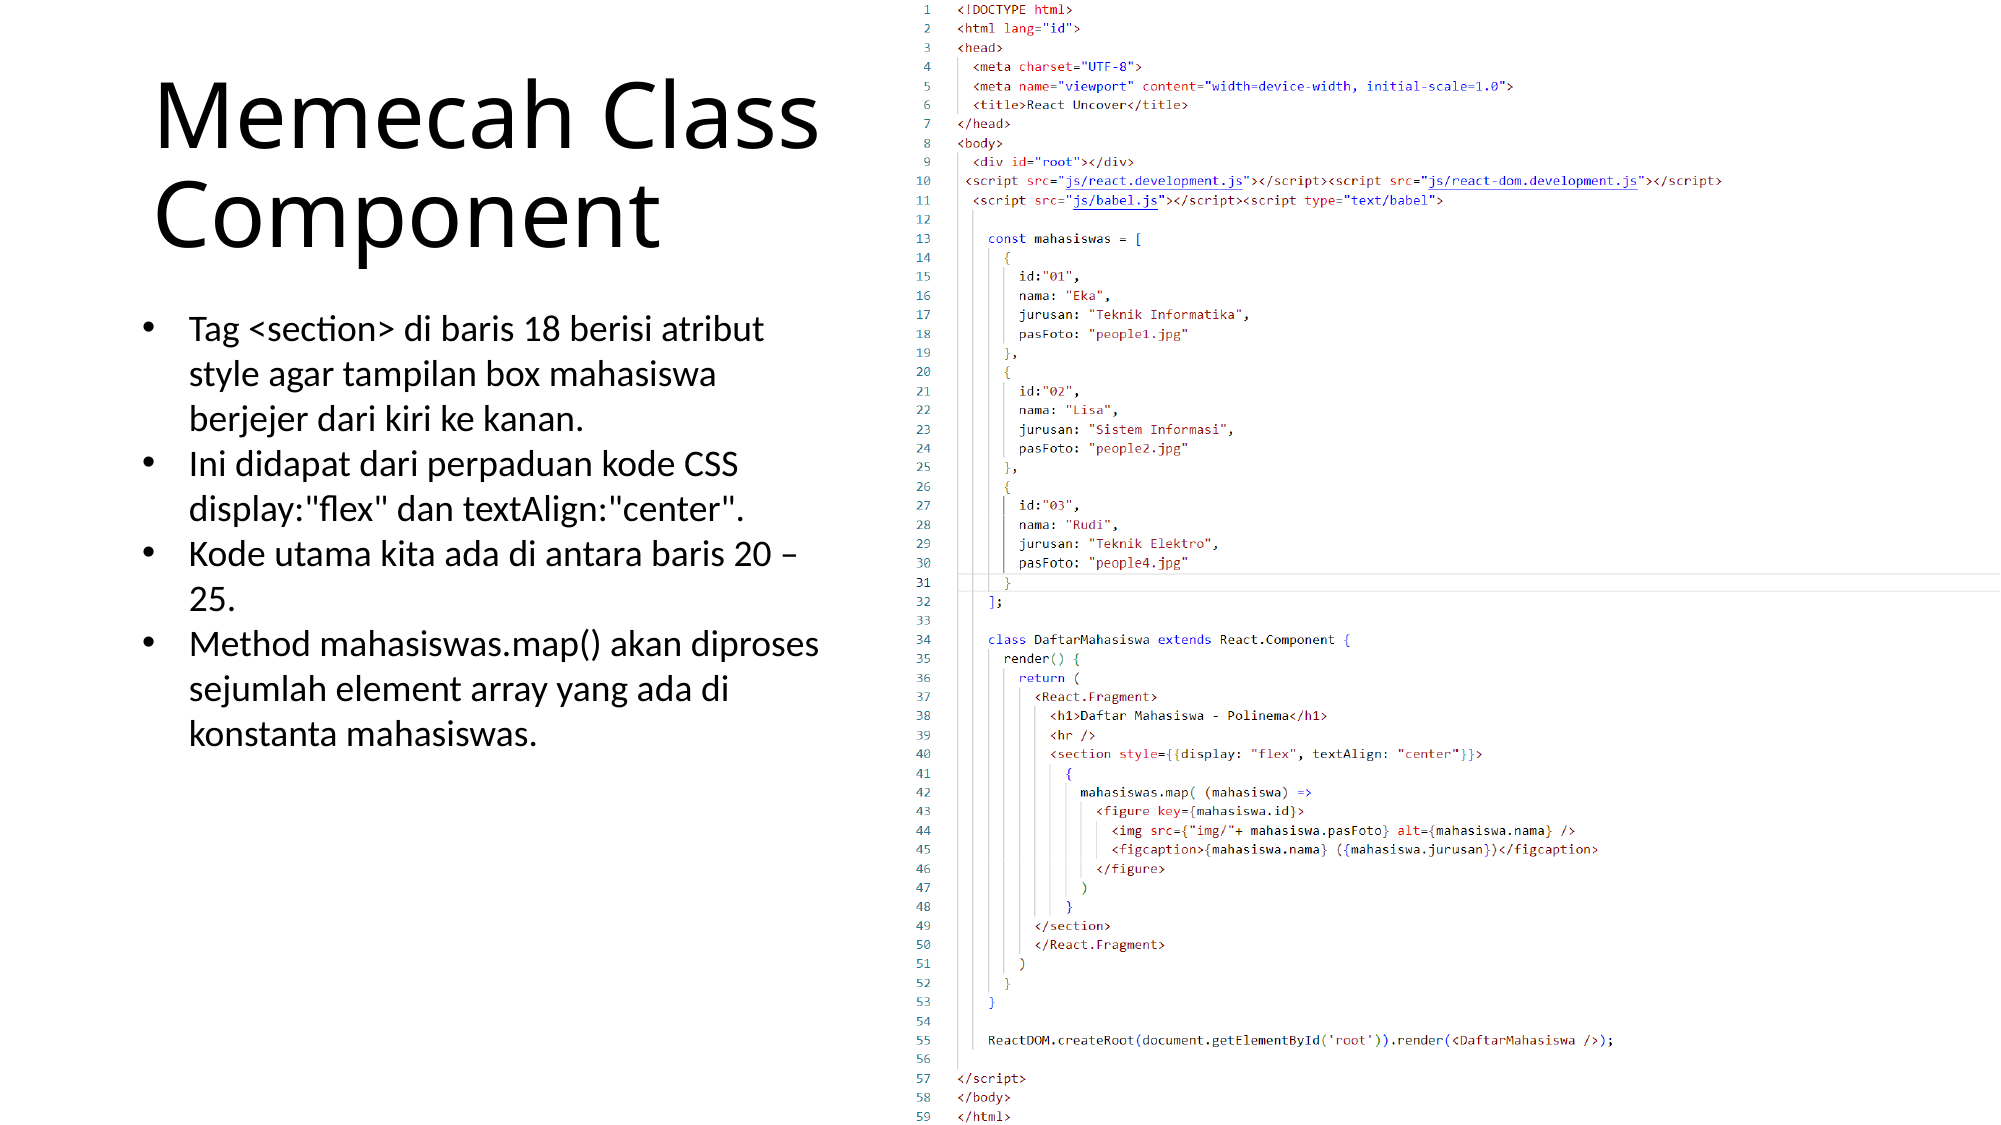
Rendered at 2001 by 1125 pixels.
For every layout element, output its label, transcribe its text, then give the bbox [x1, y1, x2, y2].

title Memecah Class Component [137, 59, 878, 278]
text_box Tag <section> di baris 18 berisi atribut style agar tampilan box mahasiswa berjejer dari kiri ke kanan. Ini didapat dari perpaduan kode CSS display:"flex" dan textAlign:"center". Kode utama kita ada di antara baris 20 – 25. Method mahasiswas.map() akan diproses sejumlah element array yang ada di konstanta mahasiswas. [127, 296, 844, 762]
picture [909, 0, 2000, 1125]
